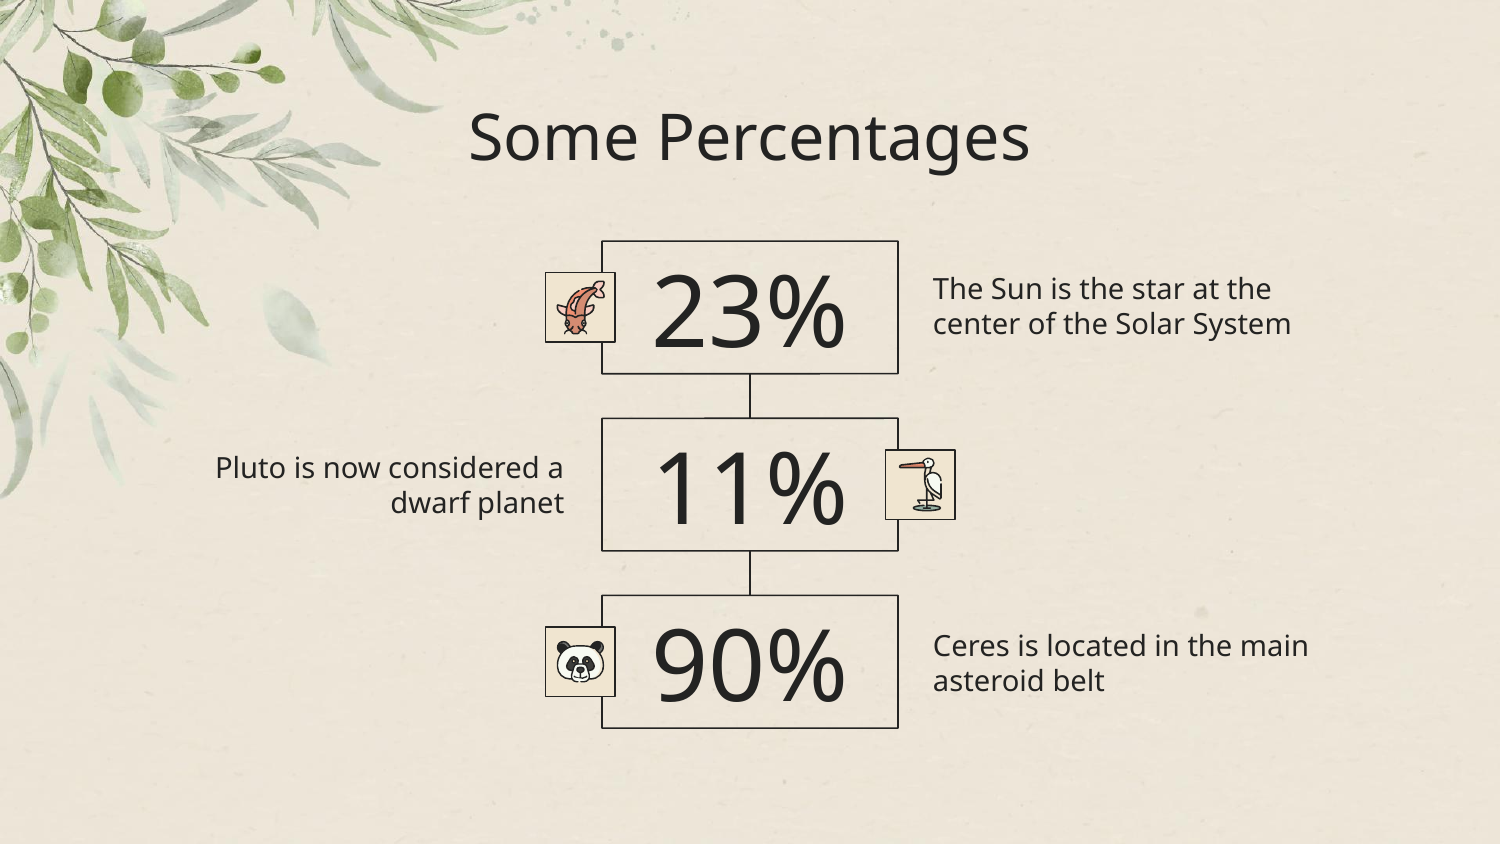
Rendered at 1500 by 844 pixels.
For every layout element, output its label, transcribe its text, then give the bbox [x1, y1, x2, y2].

subtitle Ceres is located in the main asteroid belt [917, 620, 1365, 703]
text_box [898, 457, 943, 512]
title 11% [601, 417, 899, 552]
text_box [885, 449, 955, 520]
text_box [545, 627, 616, 697]
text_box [555, 280, 606, 335]
text_box [545, 272, 616, 343]
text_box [555, 640, 606, 683]
title Some Percentages [118, 88, 1382, 182]
subtitle Pluto is now considered a dwarf planet [132, 443, 580, 526]
title 23% [601, 240, 899, 375]
picture [0, 0, 1500, 844]
subtitle The Sun is the star at the center of the Solar System [917, 264, 1365, 347]
title 90% [601, 594, 899, 729]
